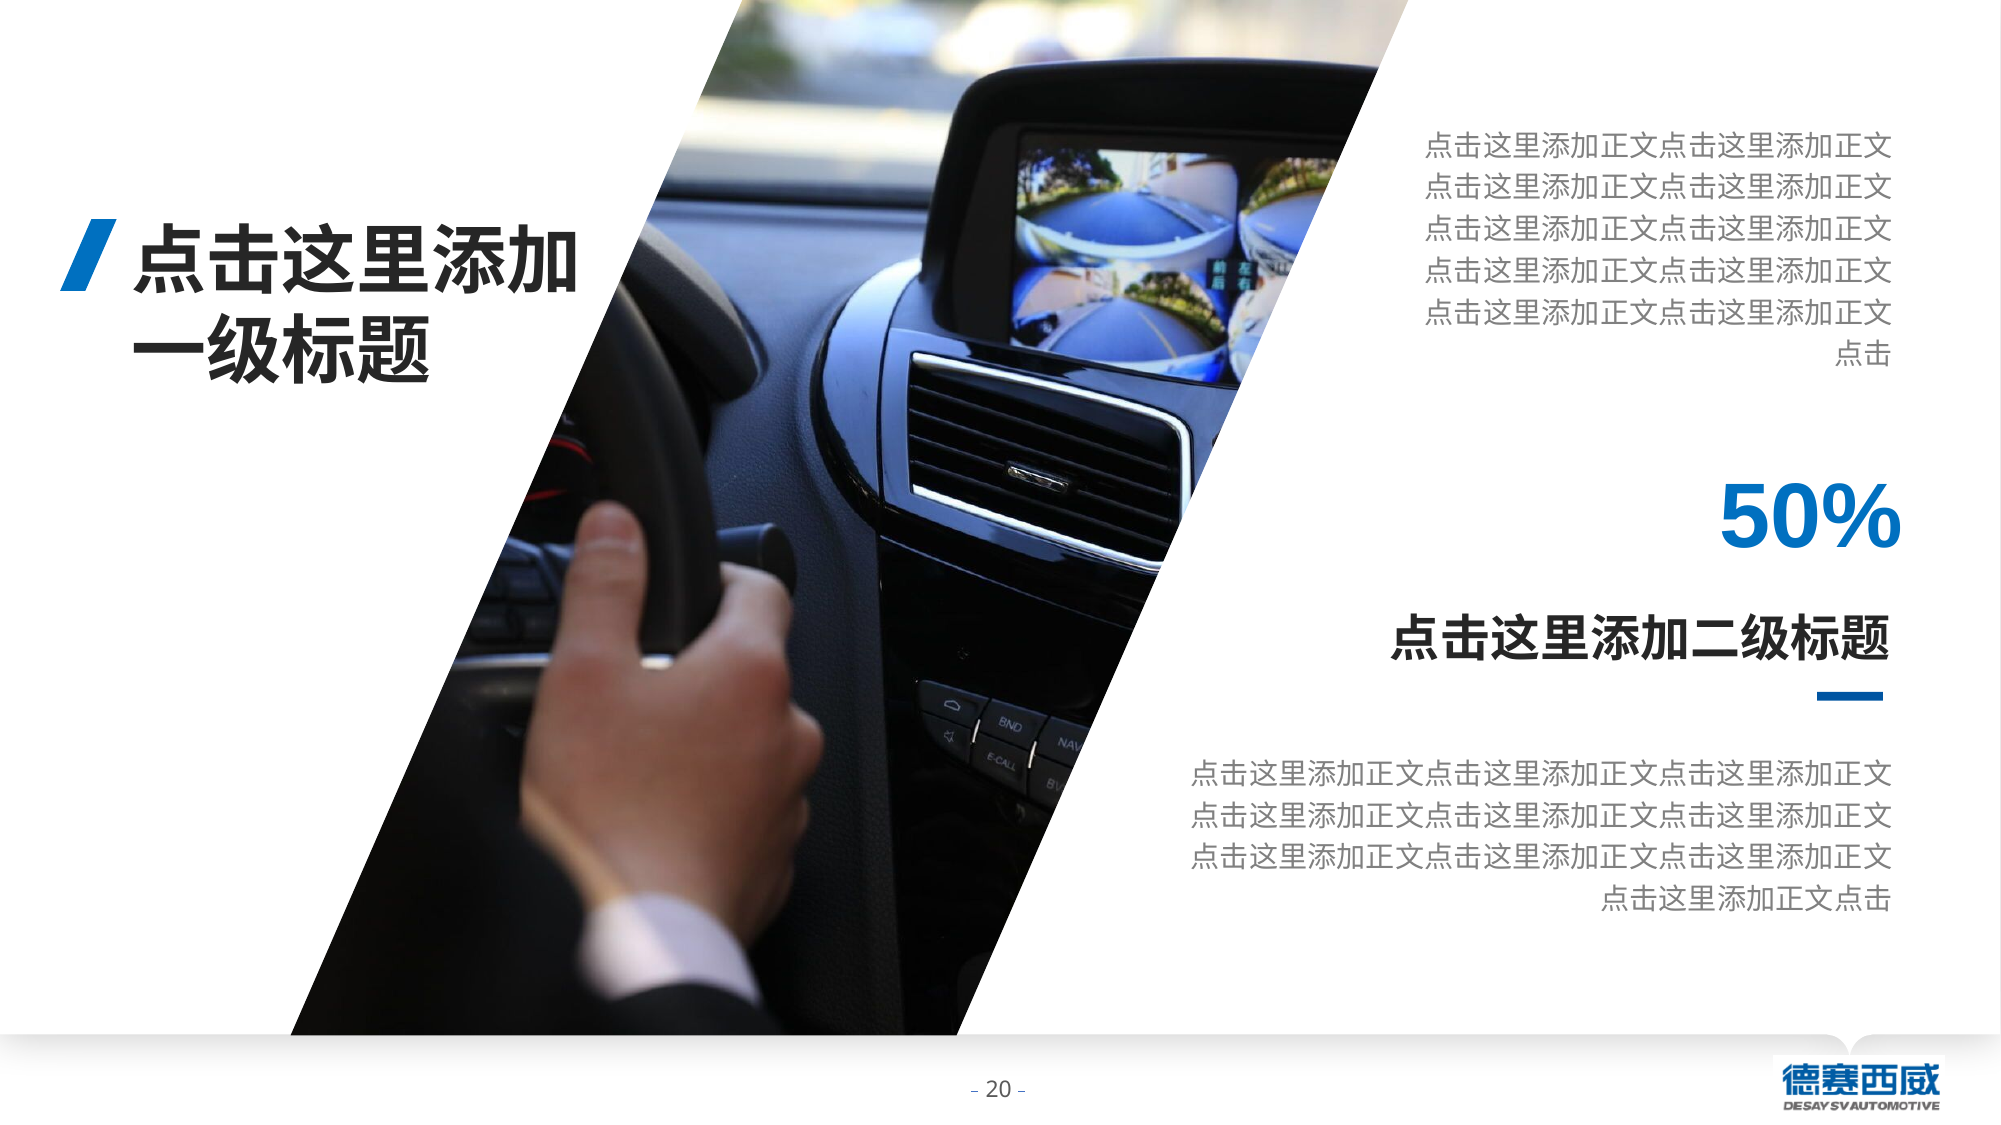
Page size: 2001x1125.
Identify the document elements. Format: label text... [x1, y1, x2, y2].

text_box 点击这里添加正文点击这里添加正文点击这里添加正文点击这里添加正文点击这里添加正文点击这里添加正文点击这里添加正文点击这里添加正文点击这里添加正文点击这里添加正文点击 [1409, 741, 1908, 923]
text_box 50% [1704, 448, 1918, 574]
picture [1773, 1055, 1945, 1121]
text_box 点击这里添加二级标题 [1409, 598, 1905, 674]
picture [290, 0, 1409, 1036]
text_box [60, 204, 669, 692]
text_box [1816, 691, 1884, 702]
text_box 点击这里添加正文点击这里添加正文点击这里添加正文点击这里添加正文点击这里添加正文点击这里添加正文点击这里添加正文点击这里添加正文点击这里添加正文点击这里添加正文点击 [1409, 113, 1908, 378]
